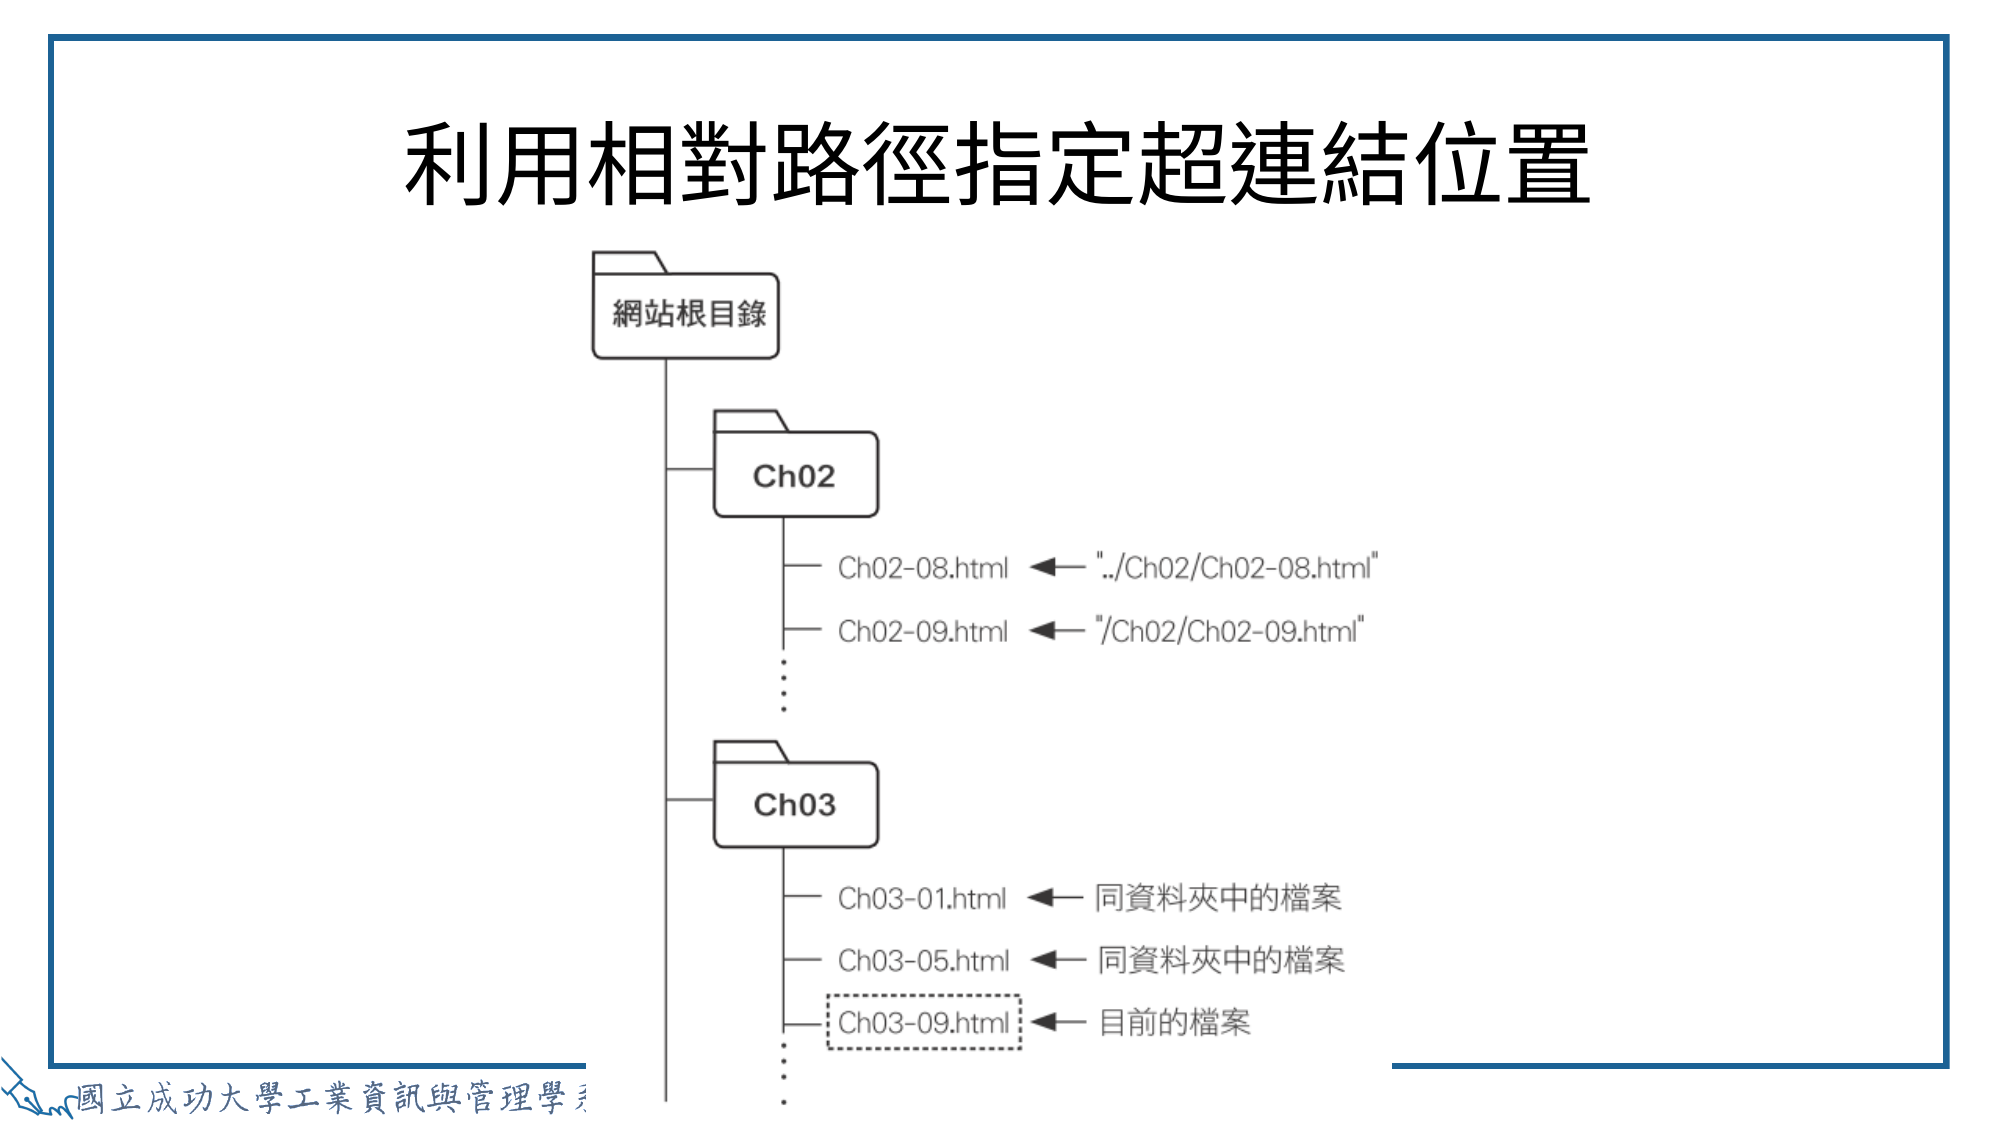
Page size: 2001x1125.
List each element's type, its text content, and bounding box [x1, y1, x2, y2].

picture [586, 243, 1392, 1116]
title 利用相對路徑指定超連結位置 [137, 59, 1863, 278]
picture [0, 1049, 80, 1125]
